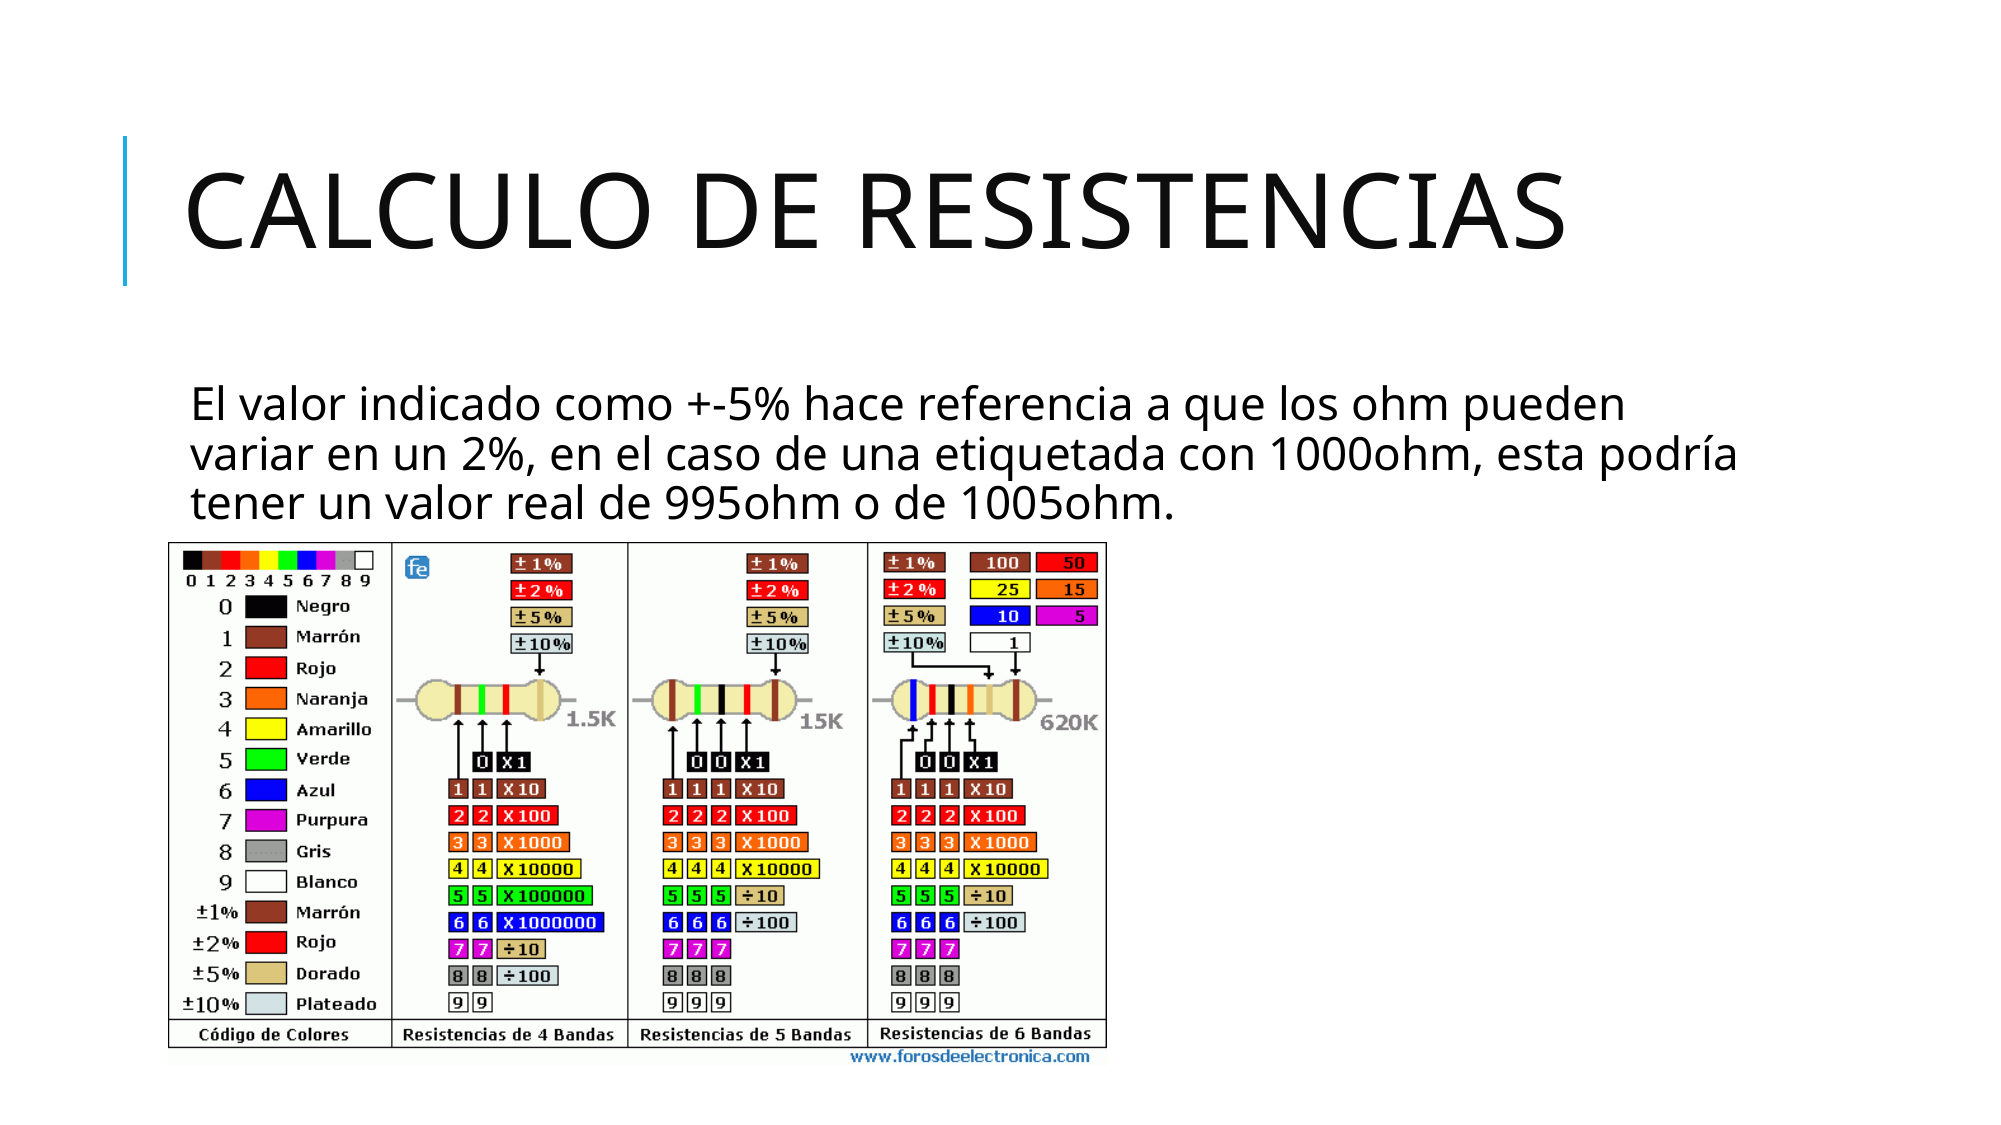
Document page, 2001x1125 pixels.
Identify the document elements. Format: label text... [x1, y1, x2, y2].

title Calculo de Resistencias [168, 96, 1763, 342]
picture [167, 542, 1108, 1066]
list El valor indicado como +-5% hace referencia a que los ohm pueden variar en un 2%, en el caso de una etiquetada con 1000ohm, esta podría tener un valor real de 995ohm o de 1005ohm. [168, 373, 1763, 1034]
